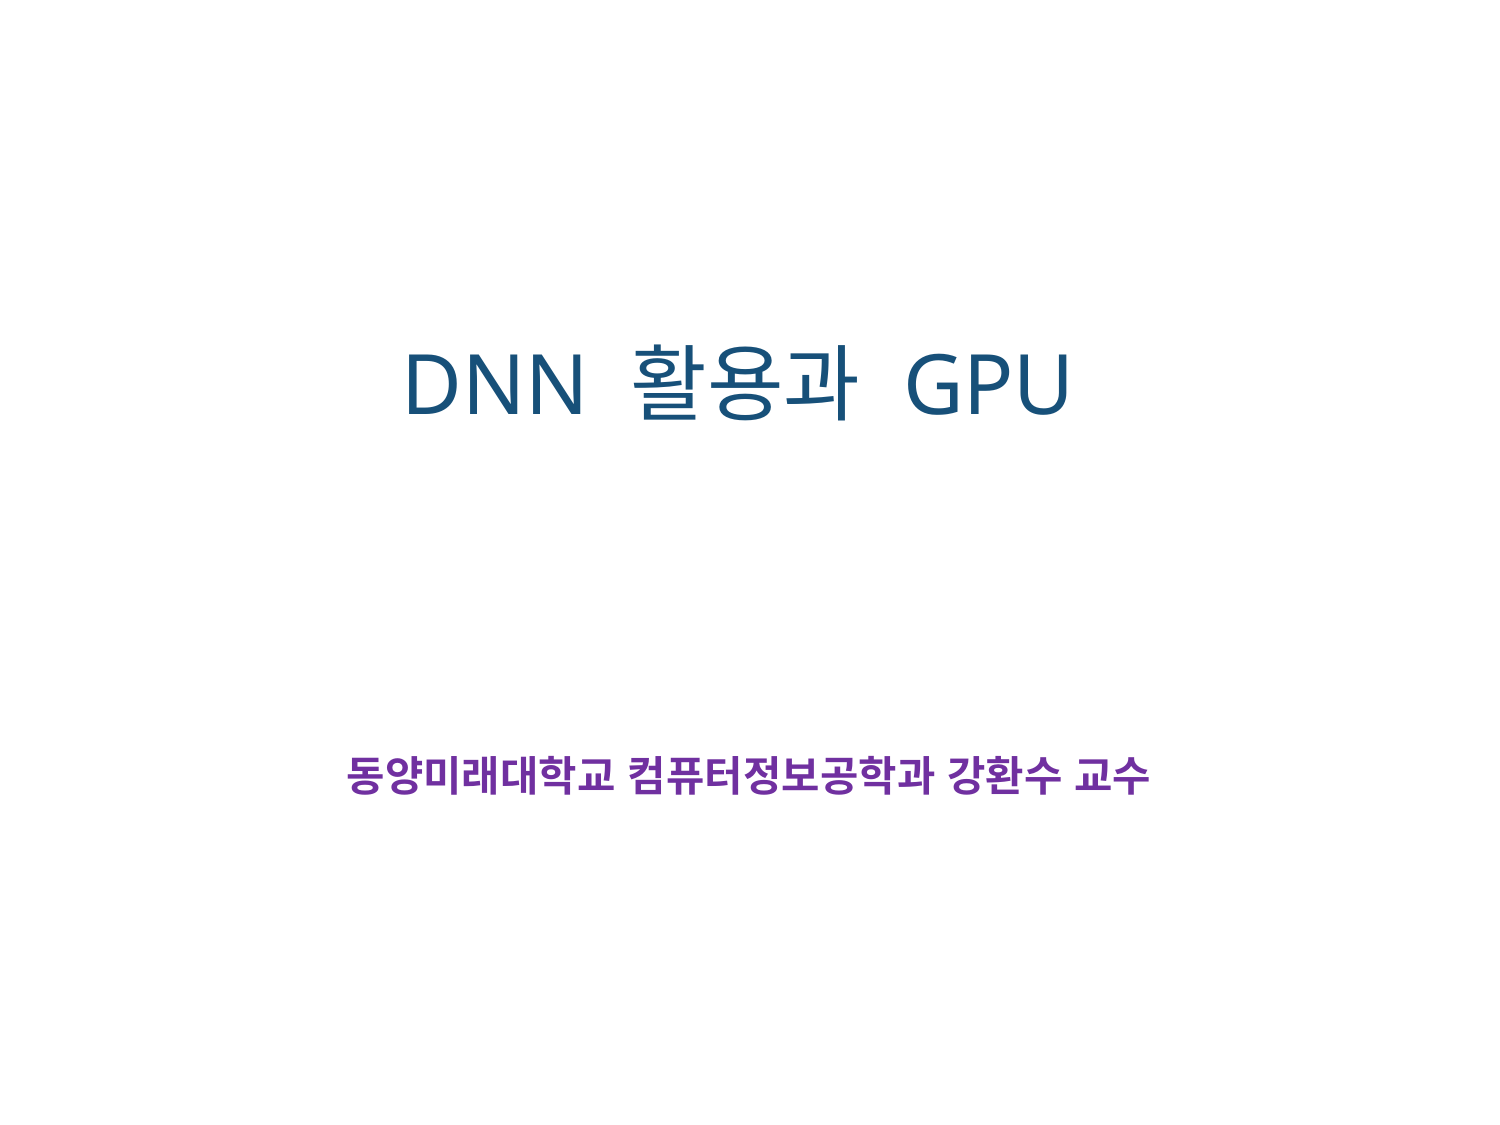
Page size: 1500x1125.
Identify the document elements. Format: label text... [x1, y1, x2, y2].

text_box 동양미래대학교 컴퓨터정보공학과 강환수 교수 [331, 742, 1167, 807]
text_box DNN 활용과 GPU [386, 323, 1112, 439]
